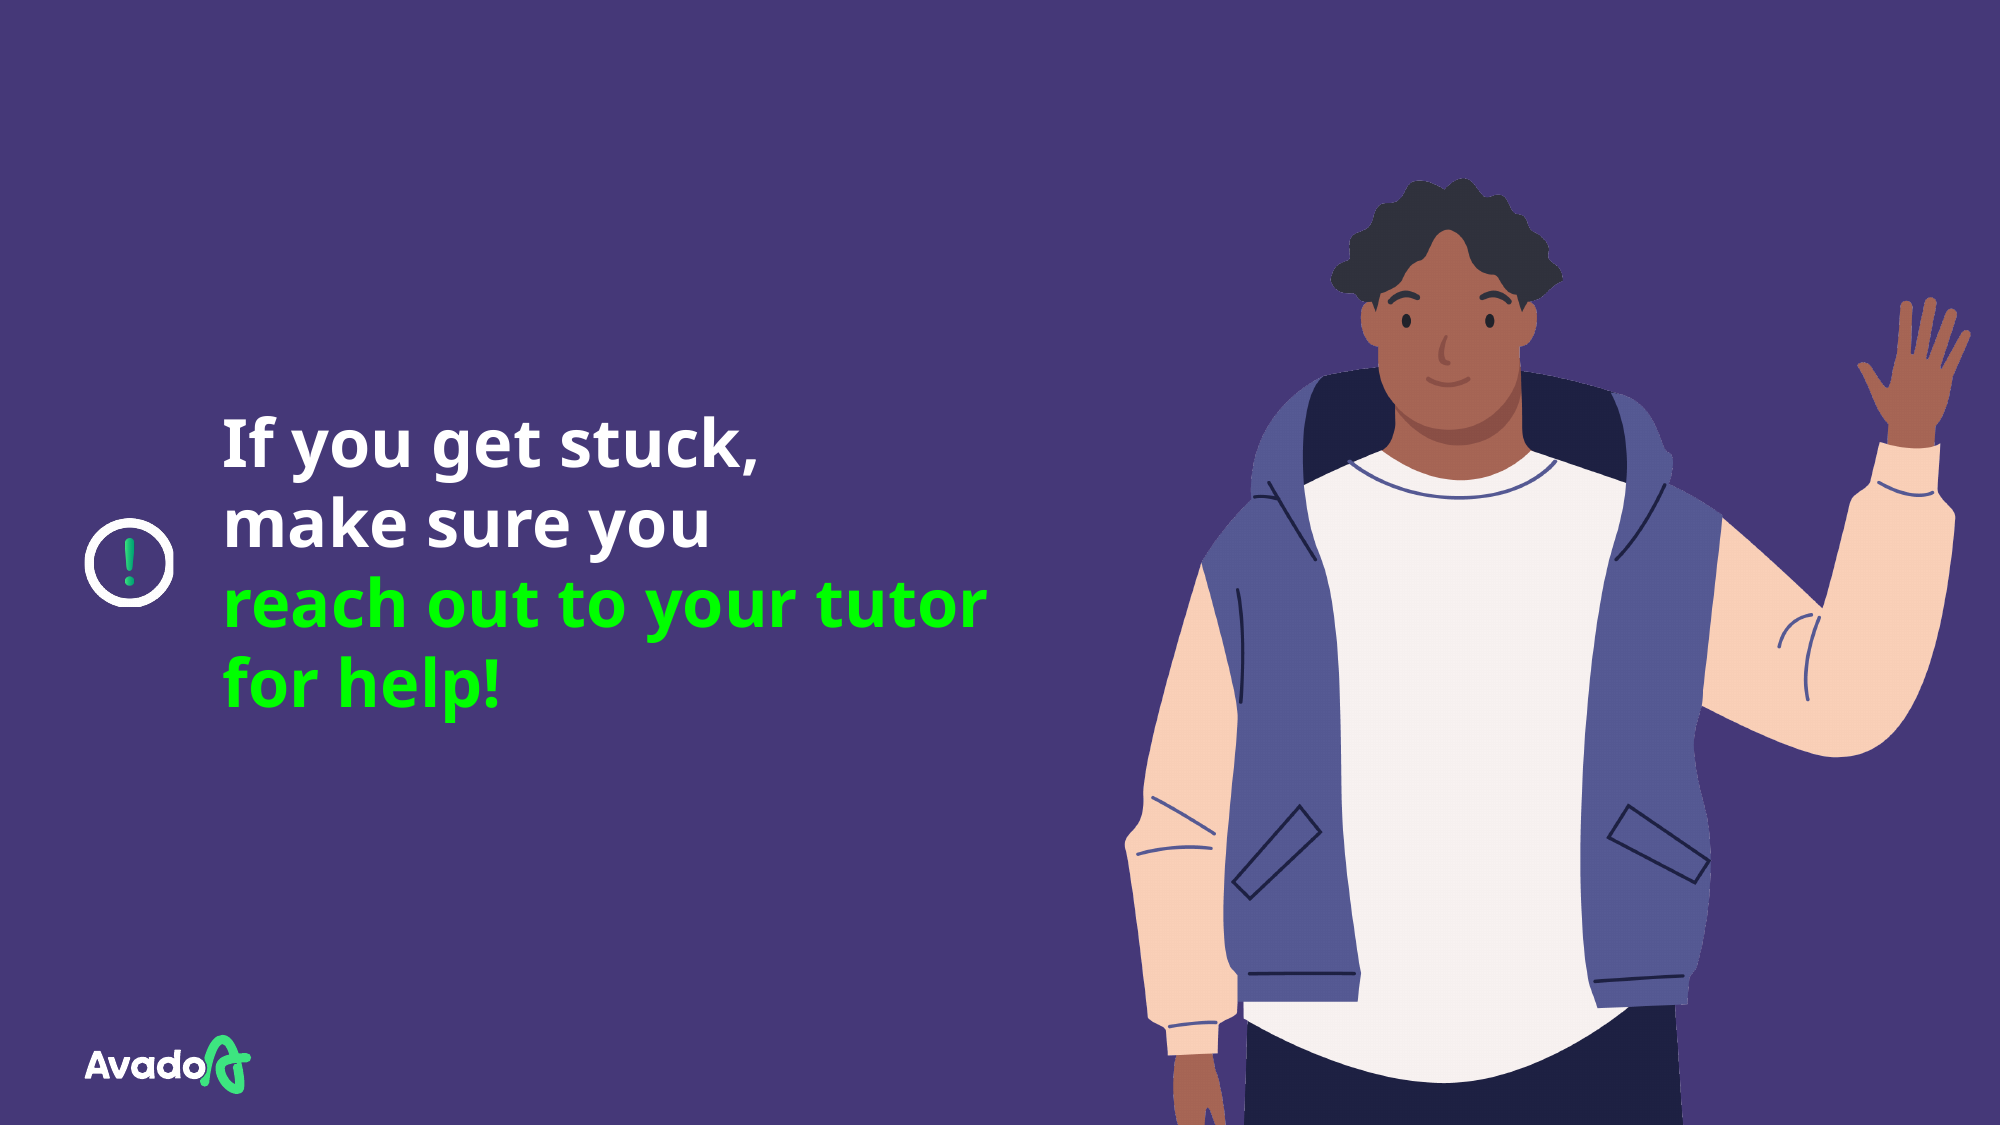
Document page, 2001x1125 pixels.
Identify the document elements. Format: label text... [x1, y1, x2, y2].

text_box If you get stuck, make sure you reach out to your tutor for help! [207, 393, 1030, 728]
picture [1030, 91, 2000, 1125]
picture [84, 518, 174, 607]
